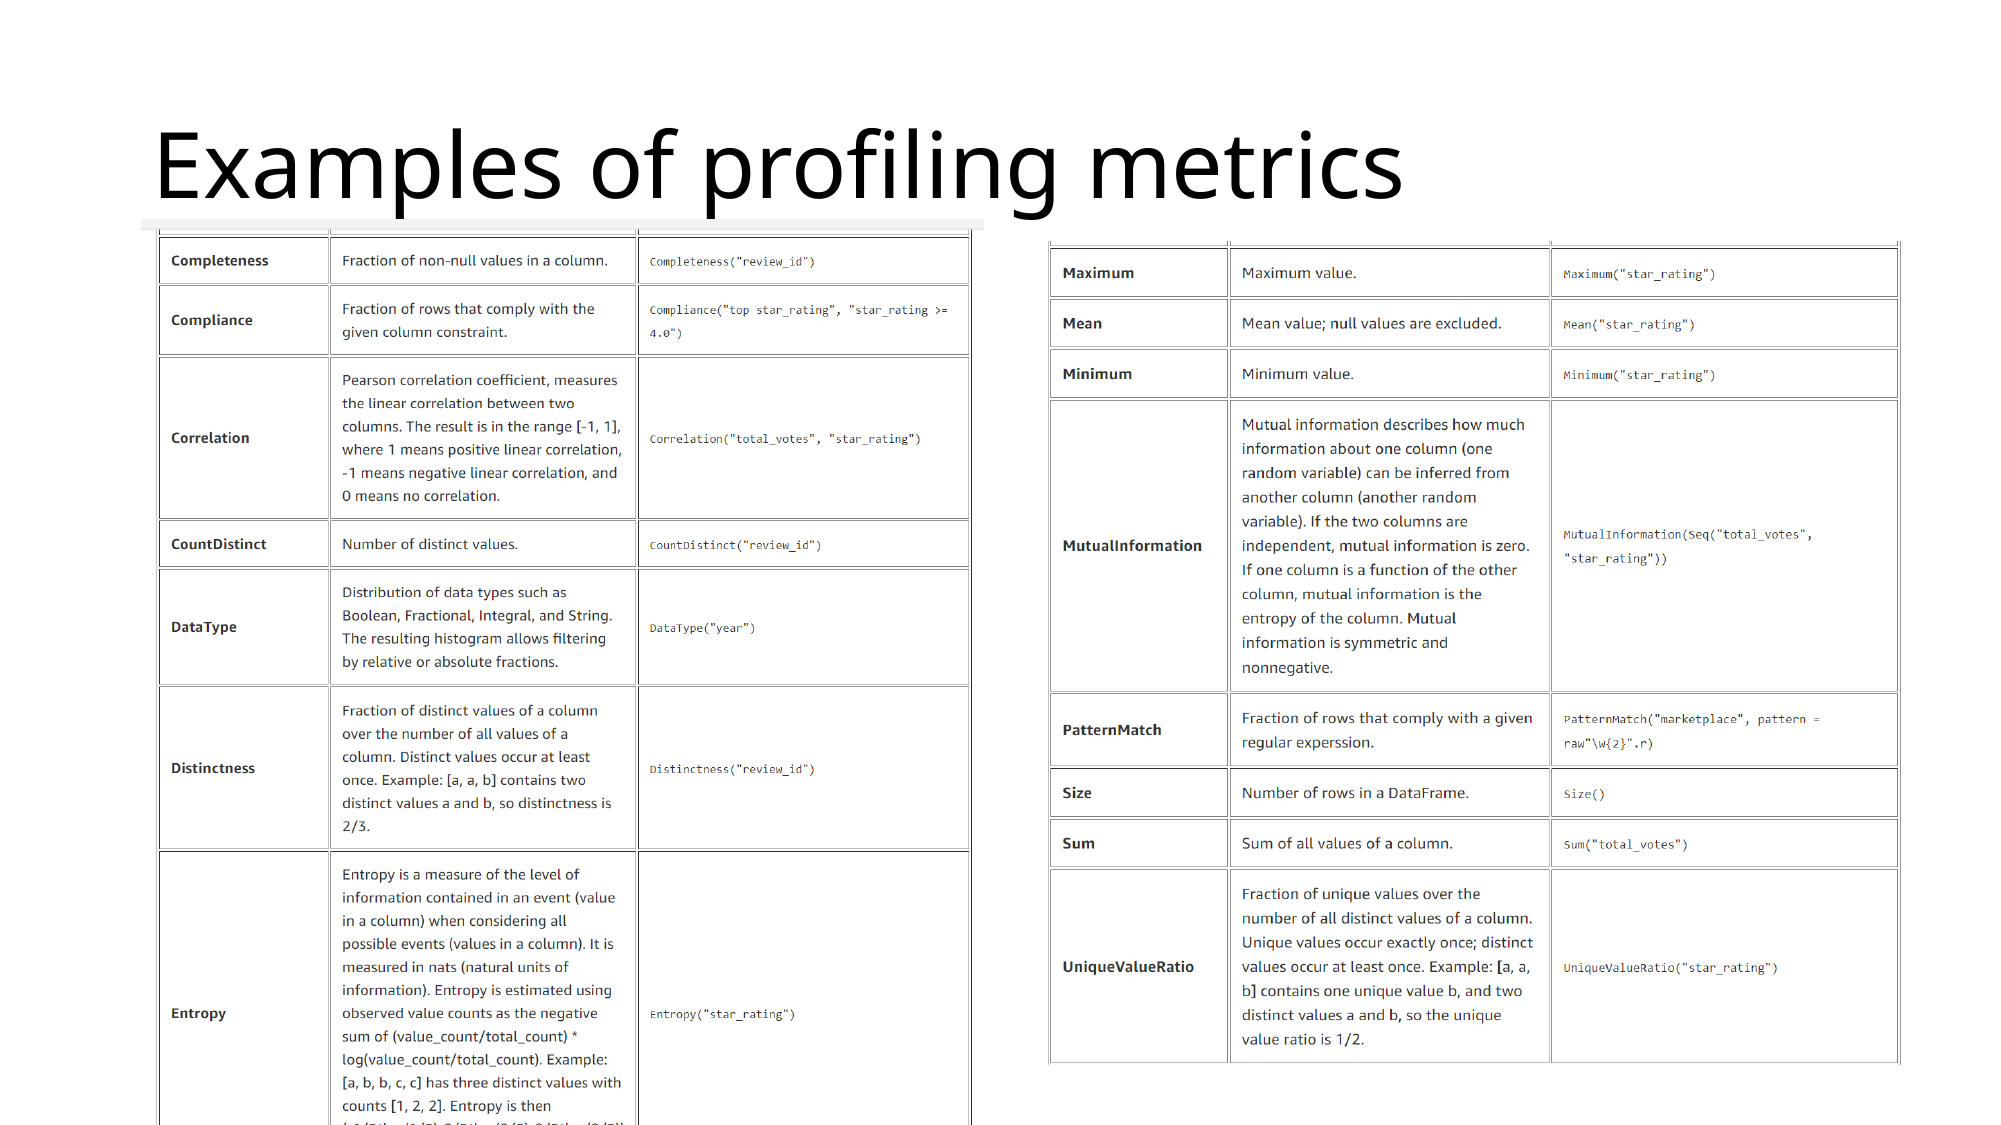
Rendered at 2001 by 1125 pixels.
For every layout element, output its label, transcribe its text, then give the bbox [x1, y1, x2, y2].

title Examples of profiling metrics [137, 59, 1863, 278]
picture [141, 219, 984, 1125]
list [1046, 241, 1907, 1066]
